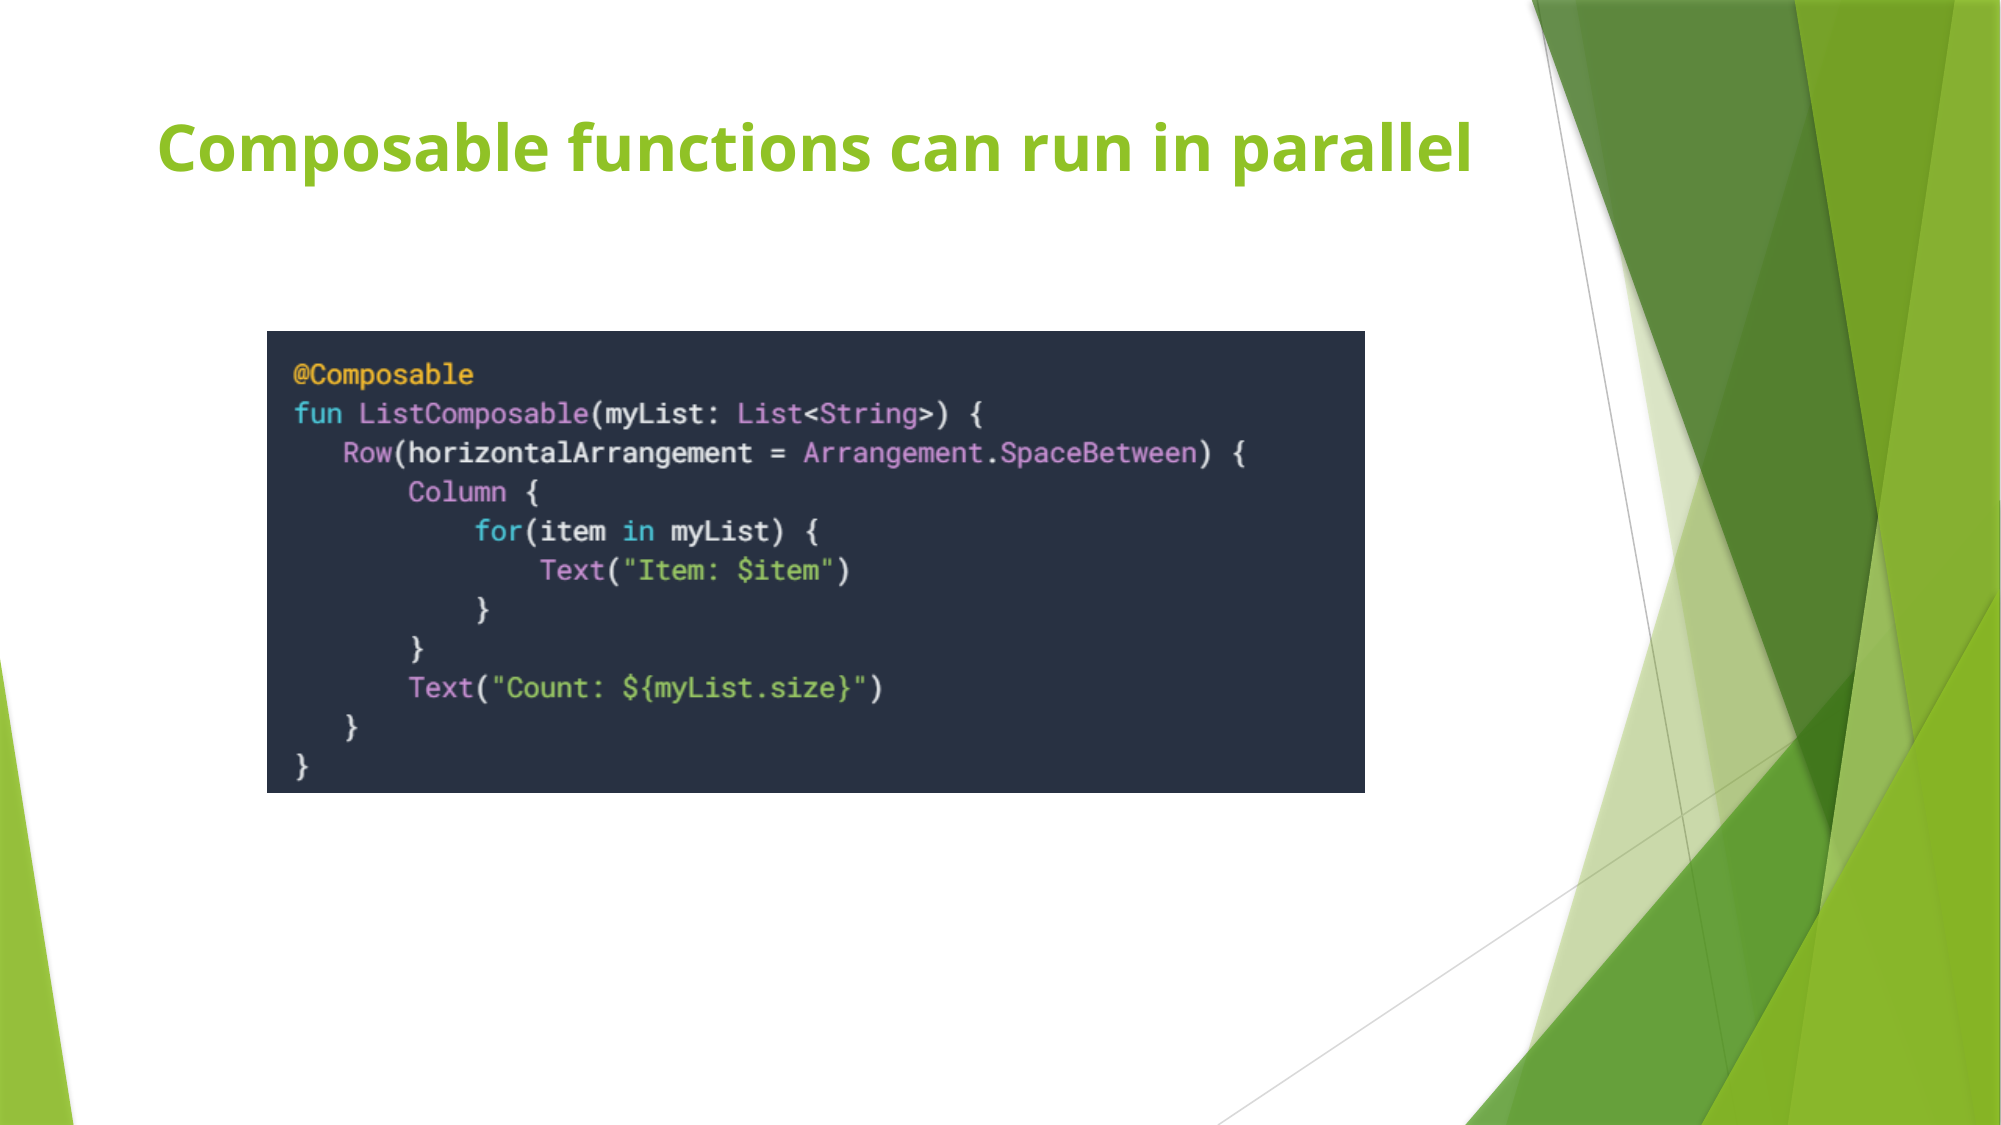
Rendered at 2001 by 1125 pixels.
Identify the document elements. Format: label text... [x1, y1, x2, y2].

title Composable functions can run in parallel [111, 99, 1522, 317]
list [267, 331, 1366, 794]
